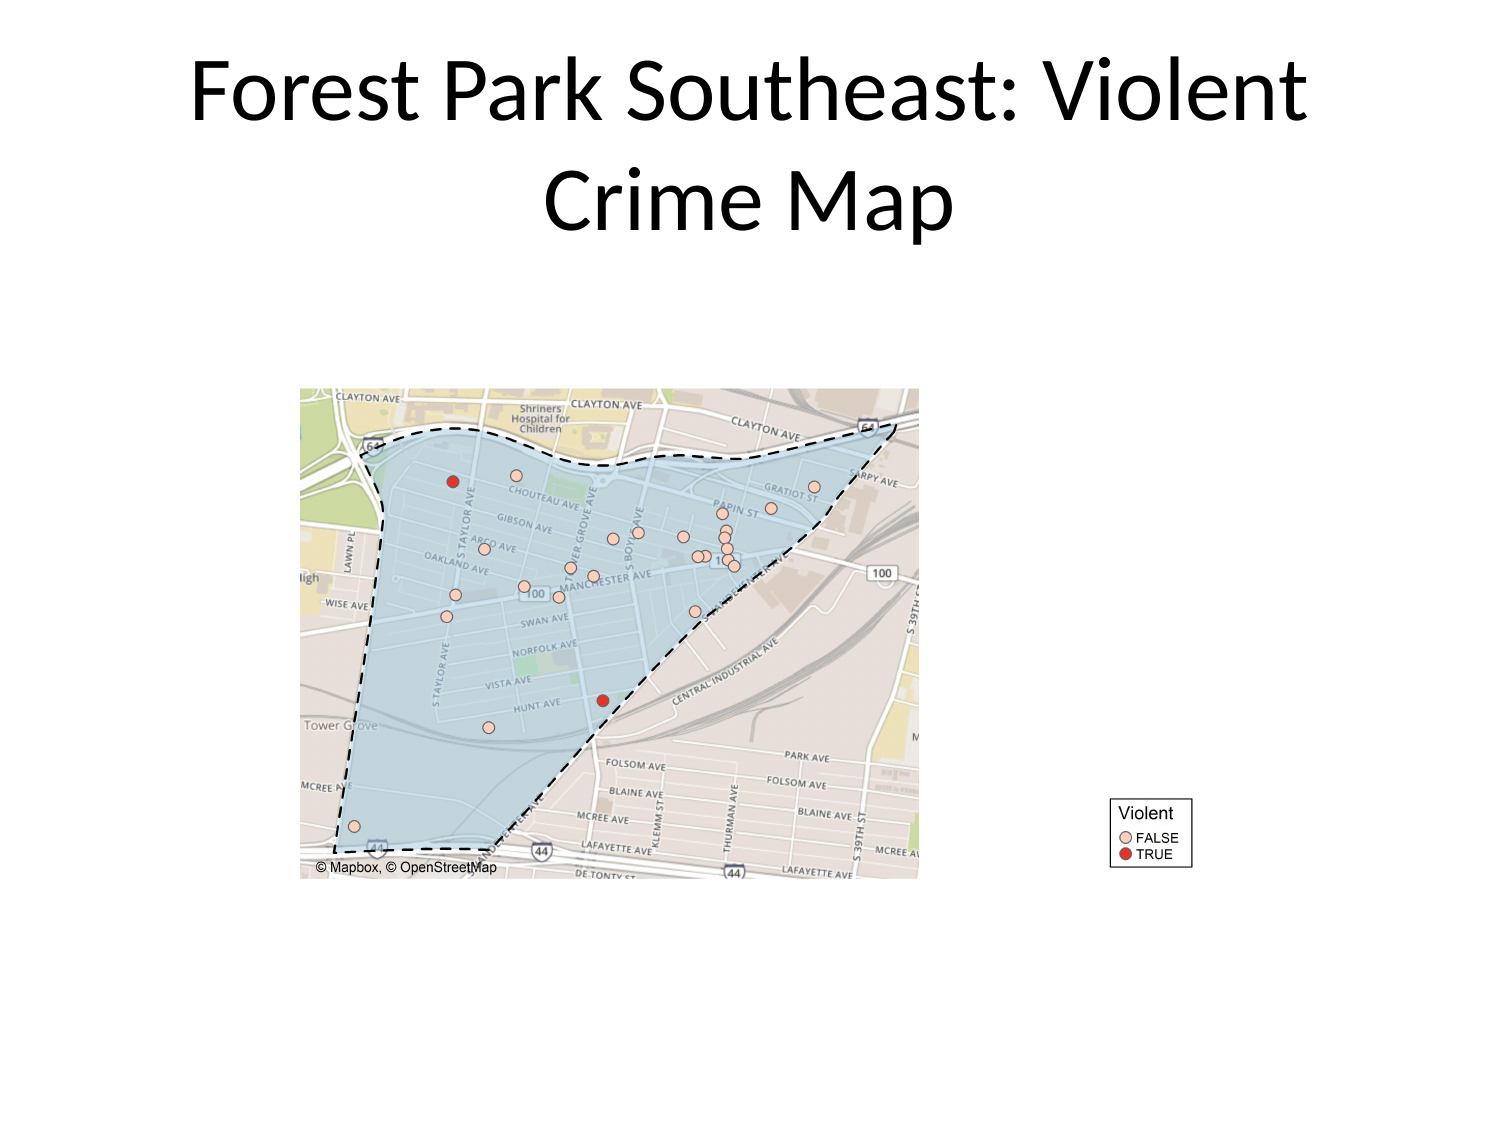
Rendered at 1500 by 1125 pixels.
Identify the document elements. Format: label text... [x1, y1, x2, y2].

picture [281, 262, 1219, 1005]
title Forest Park Southeast: Violent Crime Map [75, 45, 1425, 233]
